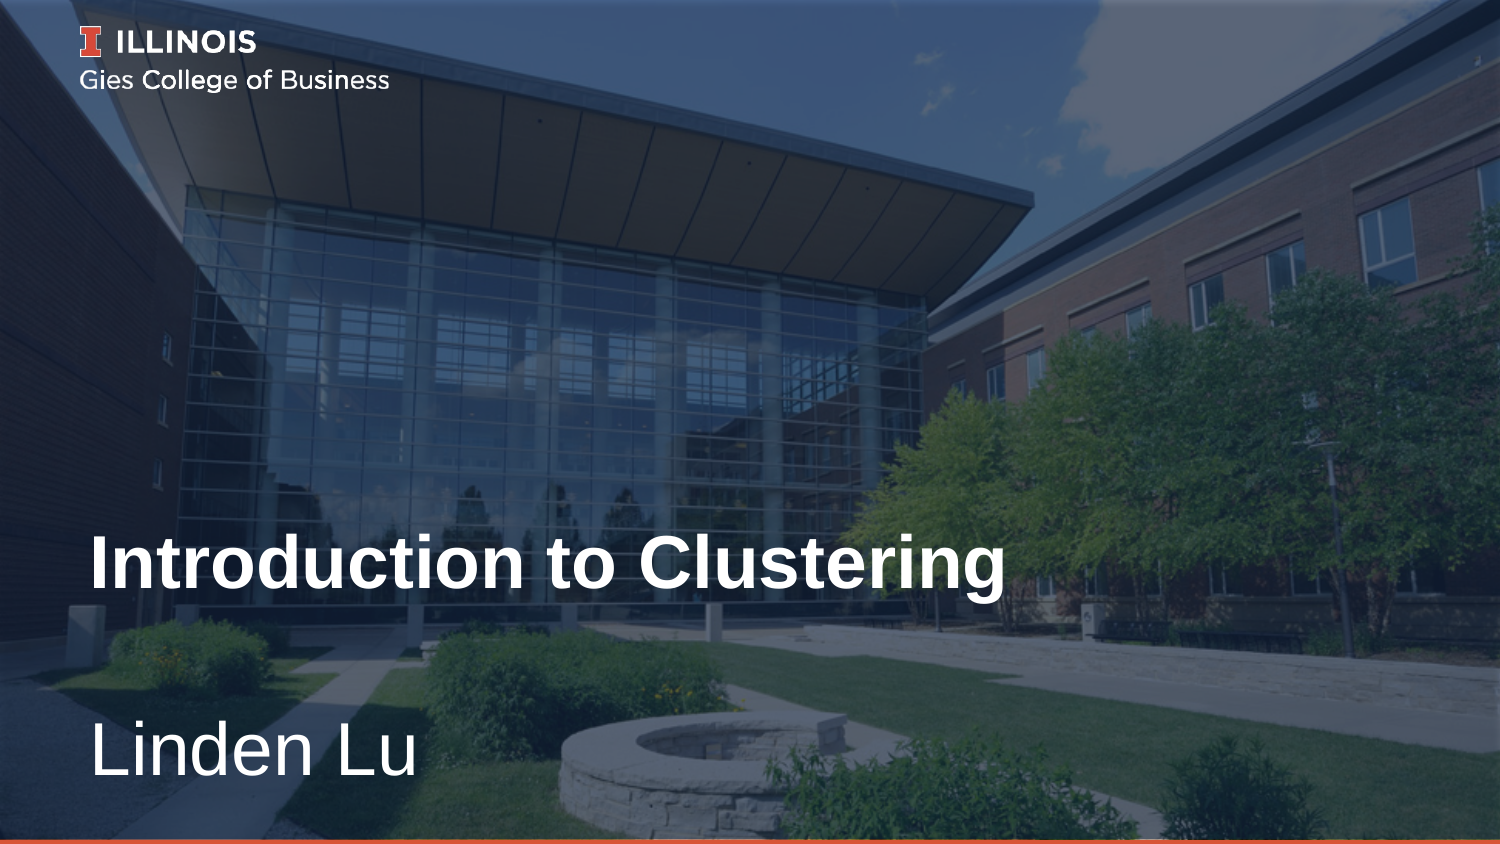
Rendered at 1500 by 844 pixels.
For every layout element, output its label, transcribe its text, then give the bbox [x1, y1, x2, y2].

picture [80, 26, 389, 93]
title Introduction to Clustering [75, 436, 1259, 685]
list Linden Lu [75, 685, 1259, 806]
